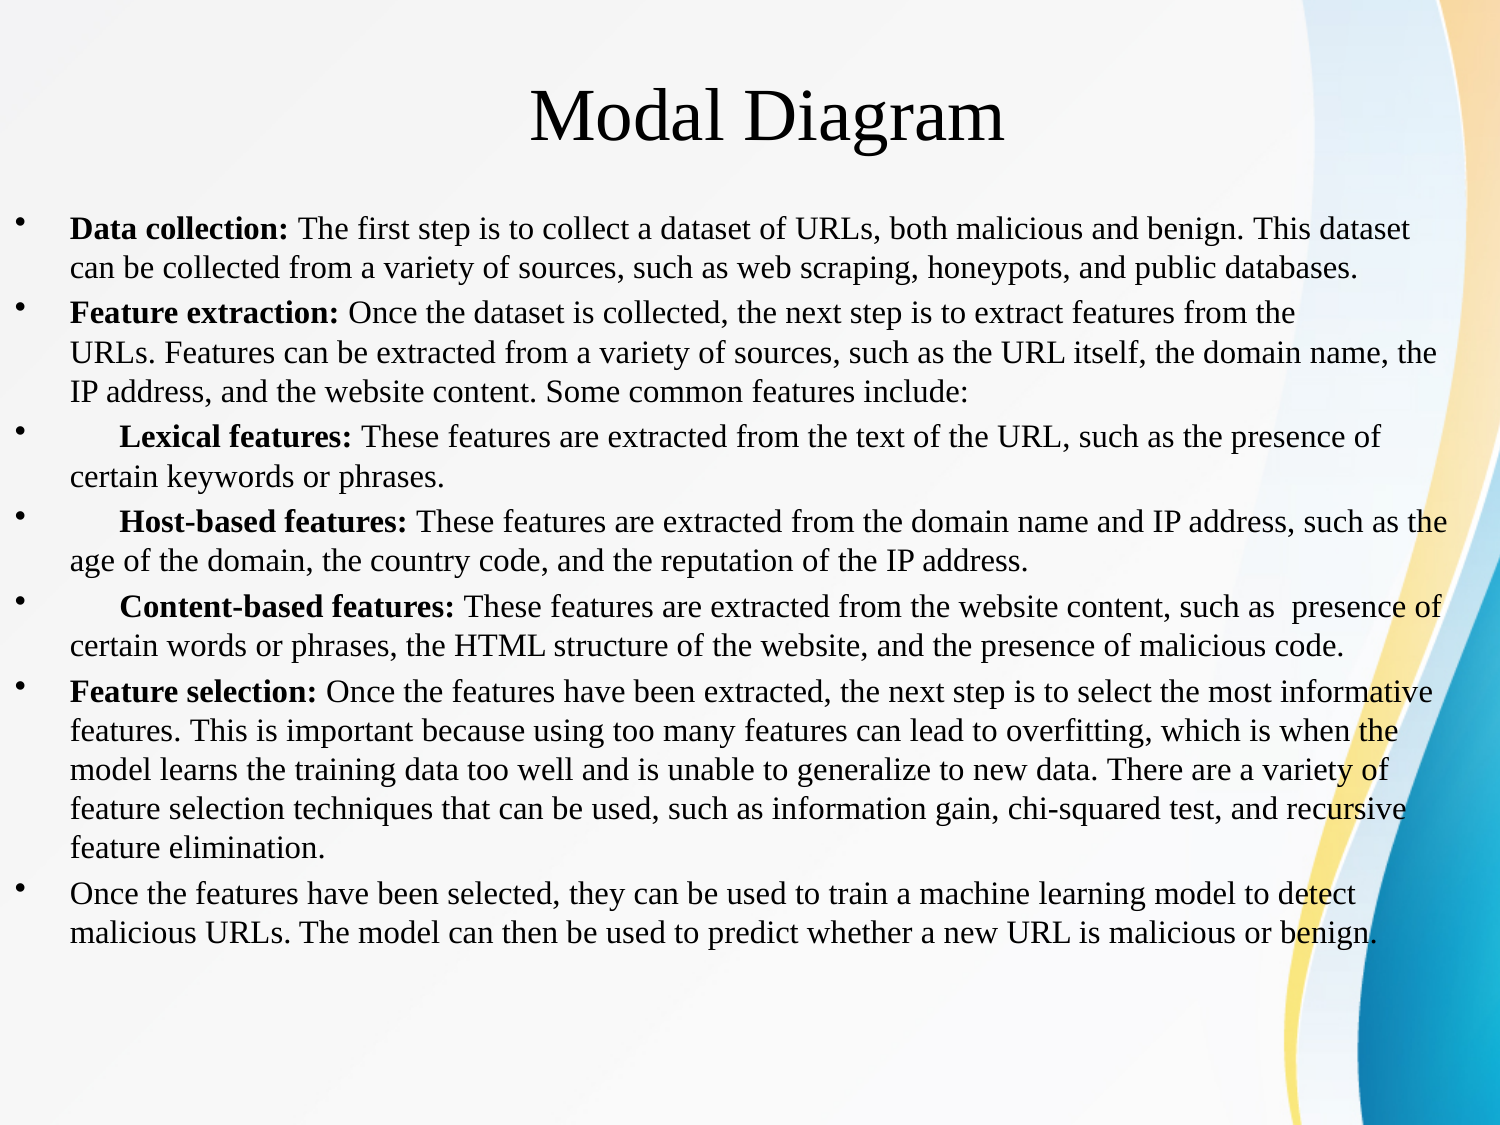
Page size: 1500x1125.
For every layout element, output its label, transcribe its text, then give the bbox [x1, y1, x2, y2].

title Modal Diagram [292, 44, 1243, 177]
picture [0, 0, 1500, 1125]
list Data collection: The first step is to collect a dataset of URLs, both malicious and benign. This dataset can be collected from a variety of sources, such as web scraping, honeypots, and public databases. Feature extraction: Once the dataset is collected, the next step is to extract features from the URLs. Features can be extracted from a variety of sources, such as the URL itself, the domain name, the IP address, and the website content. Some common features include: Lexical features: These features are extracted from the text of the URL, such as the presence of certain keywords or phrases. Host-based features: These features are extracted from the domain name and IP address, such as the age of the domain, the country code, and the reputation of the IP address. Content-based features: These features are extracted from the website content, such as presence of certain words or phrases, the HTML structure of the website, and the presence of malicious code. Feature selection: Once the features have been extracted, the next step is to select the most informative features. This is important because using too many features can lead to overfitting, which is when the model learns the training data too well and is unable to generalize to new data. There are a variety of feature selection techniques that can be used, such as information gain, chi-squared test, and recursive feature elimination. Once the features have been selected, they can be used to train a machine learning model to detect malicious URLs. The model can then be used to predict whether a new URL is malicious or benign. [0, 198, 1477, 985]
